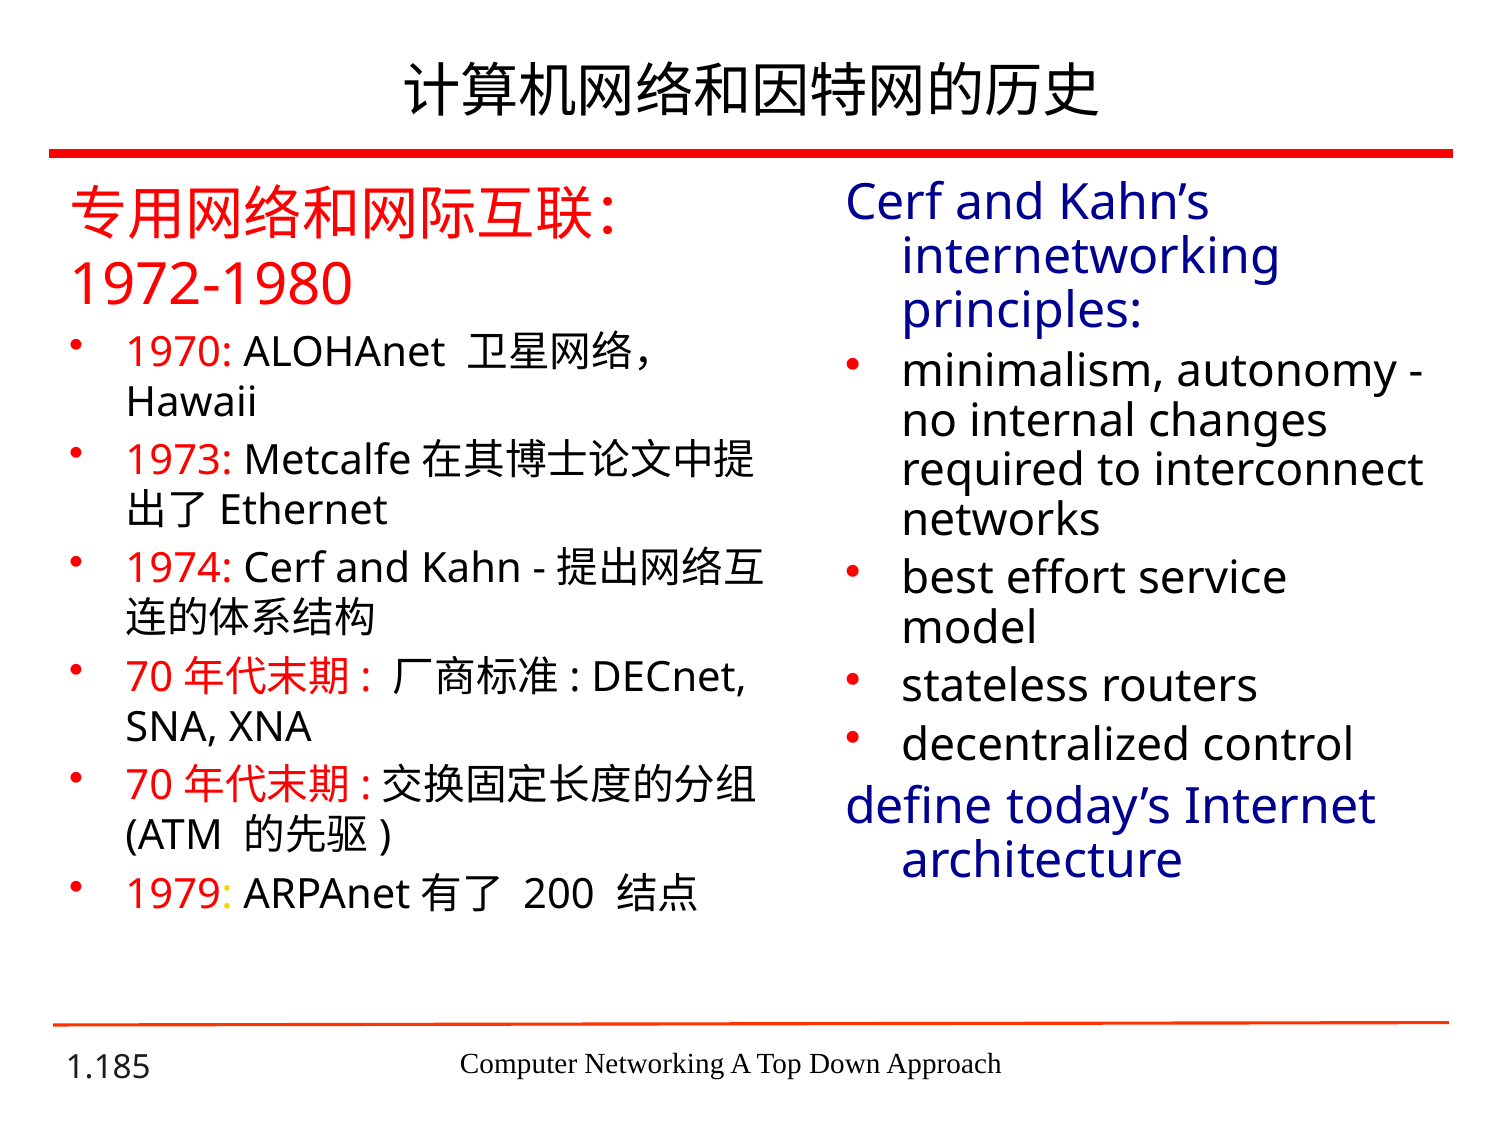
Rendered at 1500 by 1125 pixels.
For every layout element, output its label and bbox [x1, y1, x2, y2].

list [829, 168, 1447, 1014]
list [53, 168, 803, 1014]
title [51, 33, 1452, 144]
